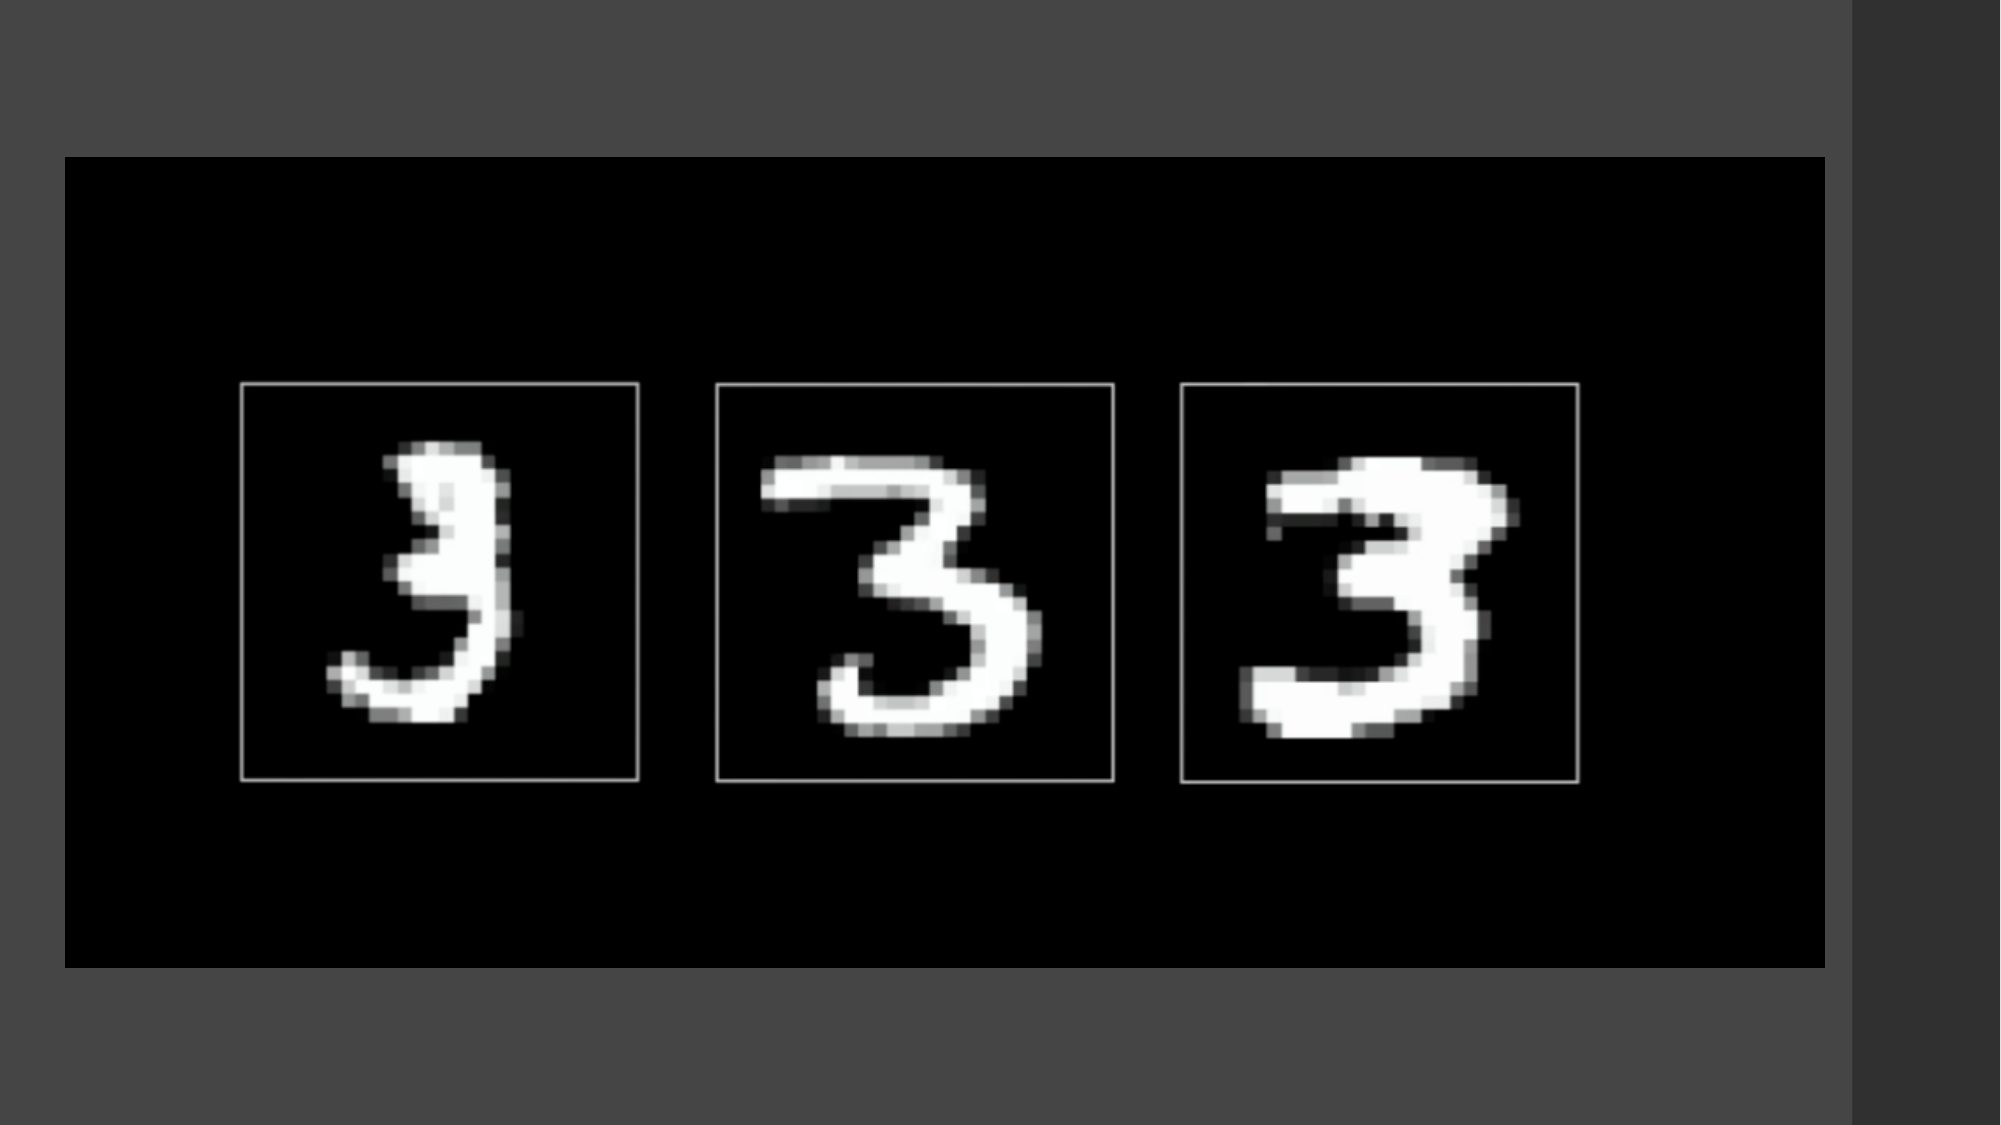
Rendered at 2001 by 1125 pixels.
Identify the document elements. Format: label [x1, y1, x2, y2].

picture [65, 157, 1826, 968]
